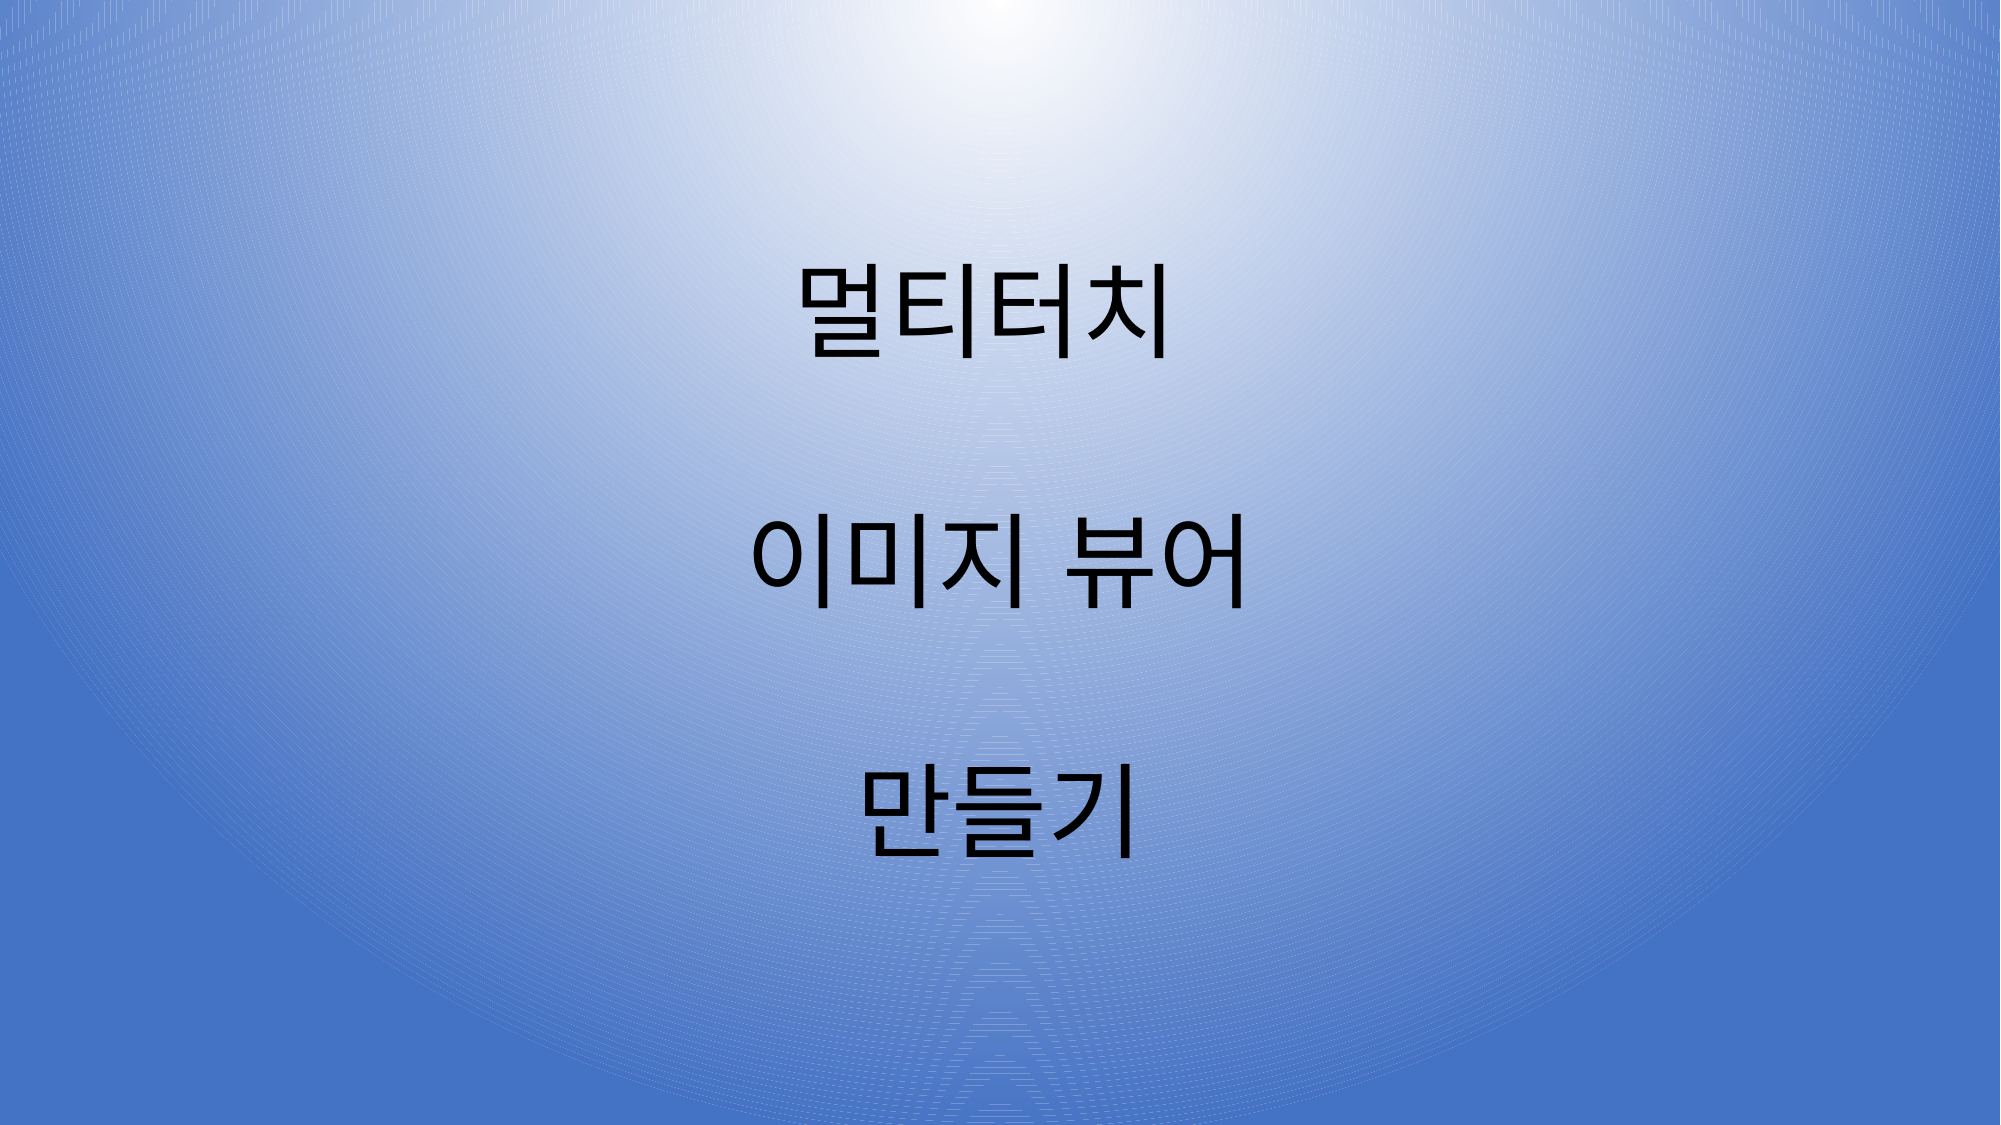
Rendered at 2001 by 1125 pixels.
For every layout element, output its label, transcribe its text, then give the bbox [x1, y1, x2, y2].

text_box 멀티터치 이미지 뷰어 만들기 [443, 239, 1557, 879]
